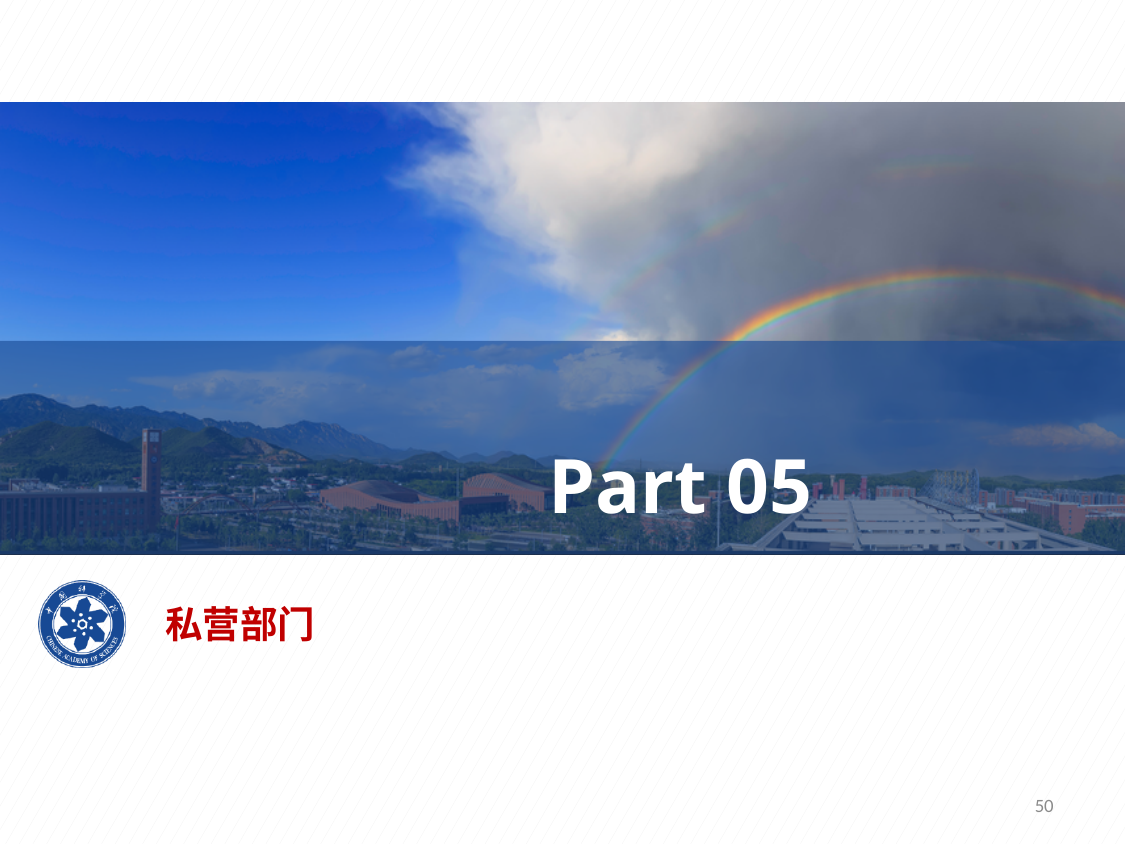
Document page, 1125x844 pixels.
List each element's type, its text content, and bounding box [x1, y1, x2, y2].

picture [0, 102, 1125, 555]
slide_number 50 [806, 782, 1069, 827]
text_box 私营部门 [150, 593, 330, 654]
picture [38, 580, 126, 668]
